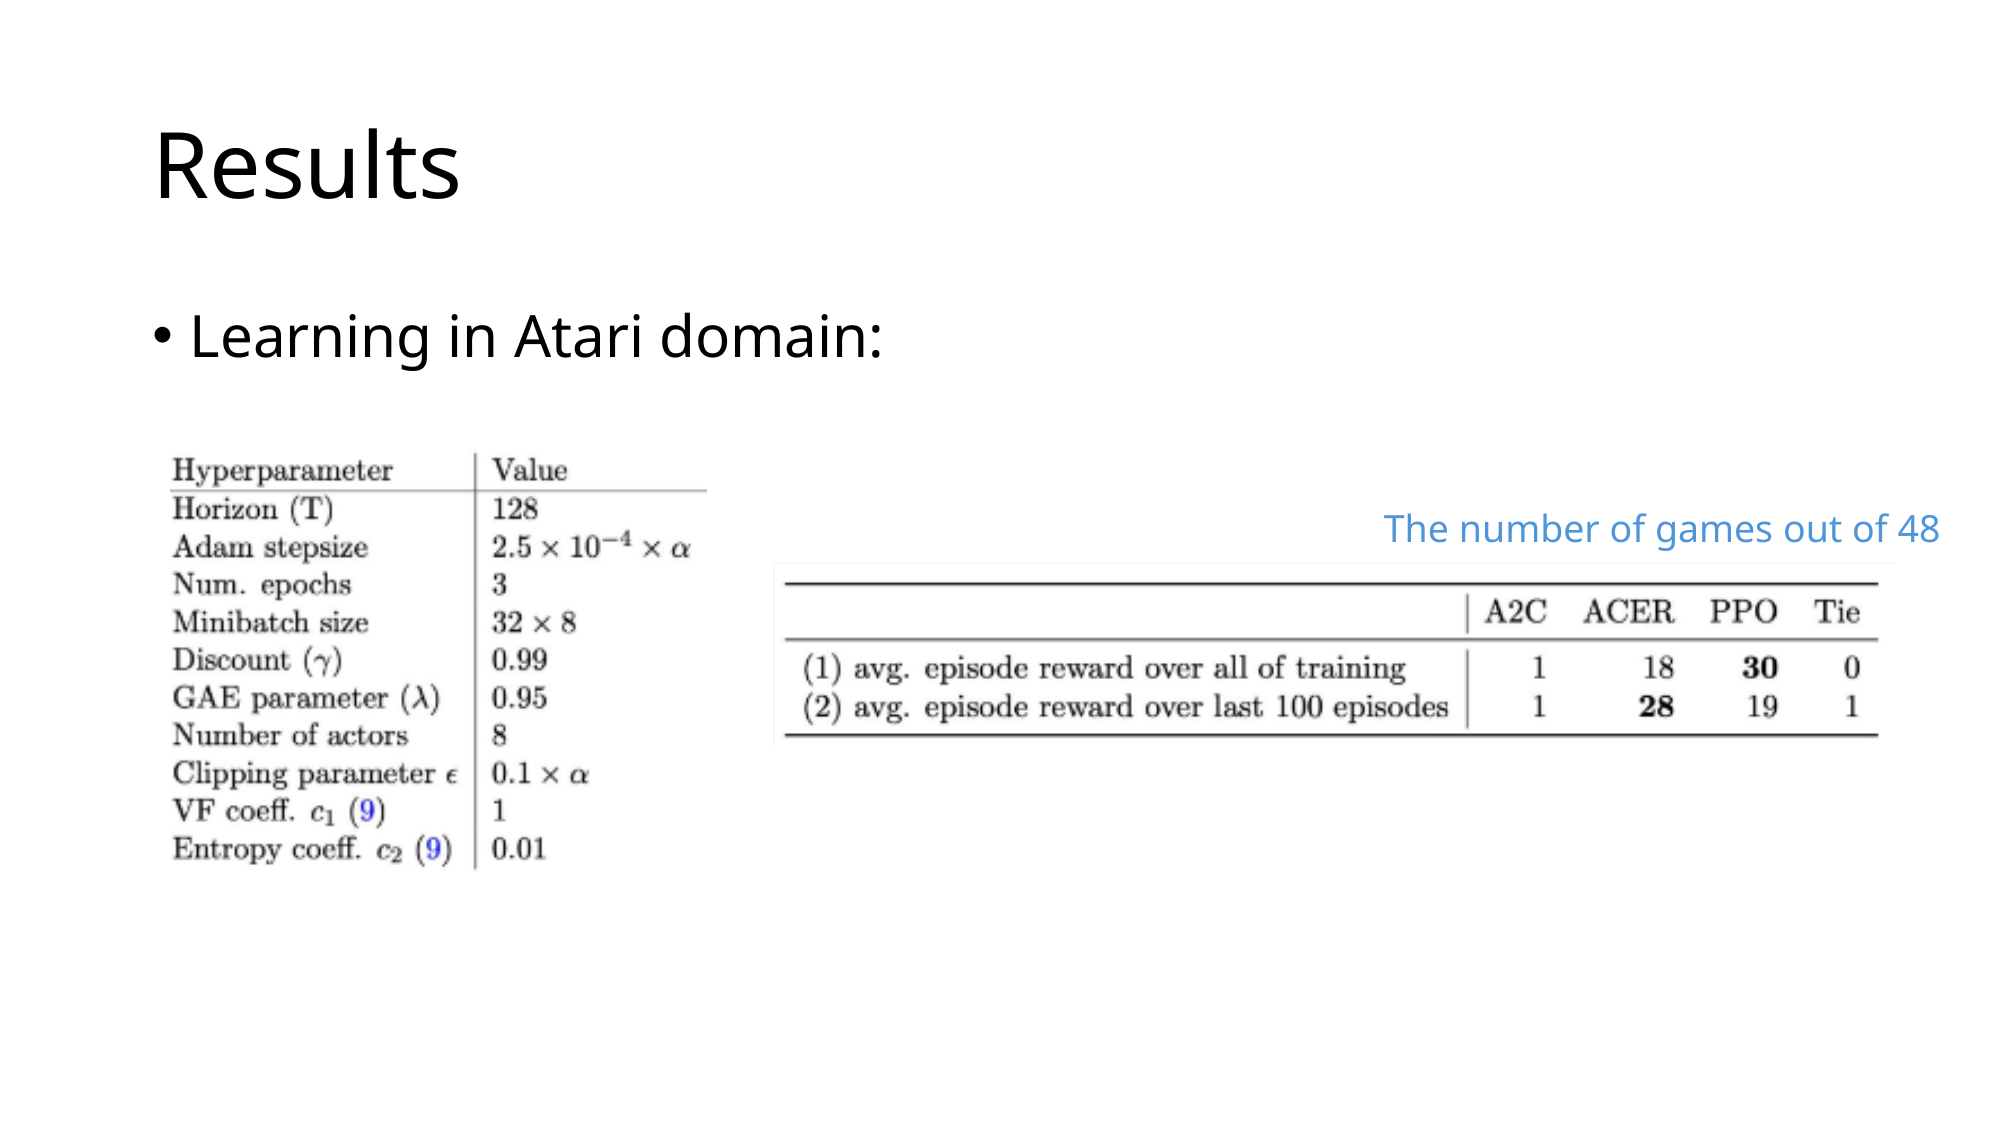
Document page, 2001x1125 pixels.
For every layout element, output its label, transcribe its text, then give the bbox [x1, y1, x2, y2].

picture [169, 444, 707, 874]
text_box The number of games out of 48 [1383, 504, 1981, 550]
list Learning in Atari domain: [137, 299, 1863, 1014]
picture [773, 561, 1896, 748]
title Results [137, 59, 1863, 278]
